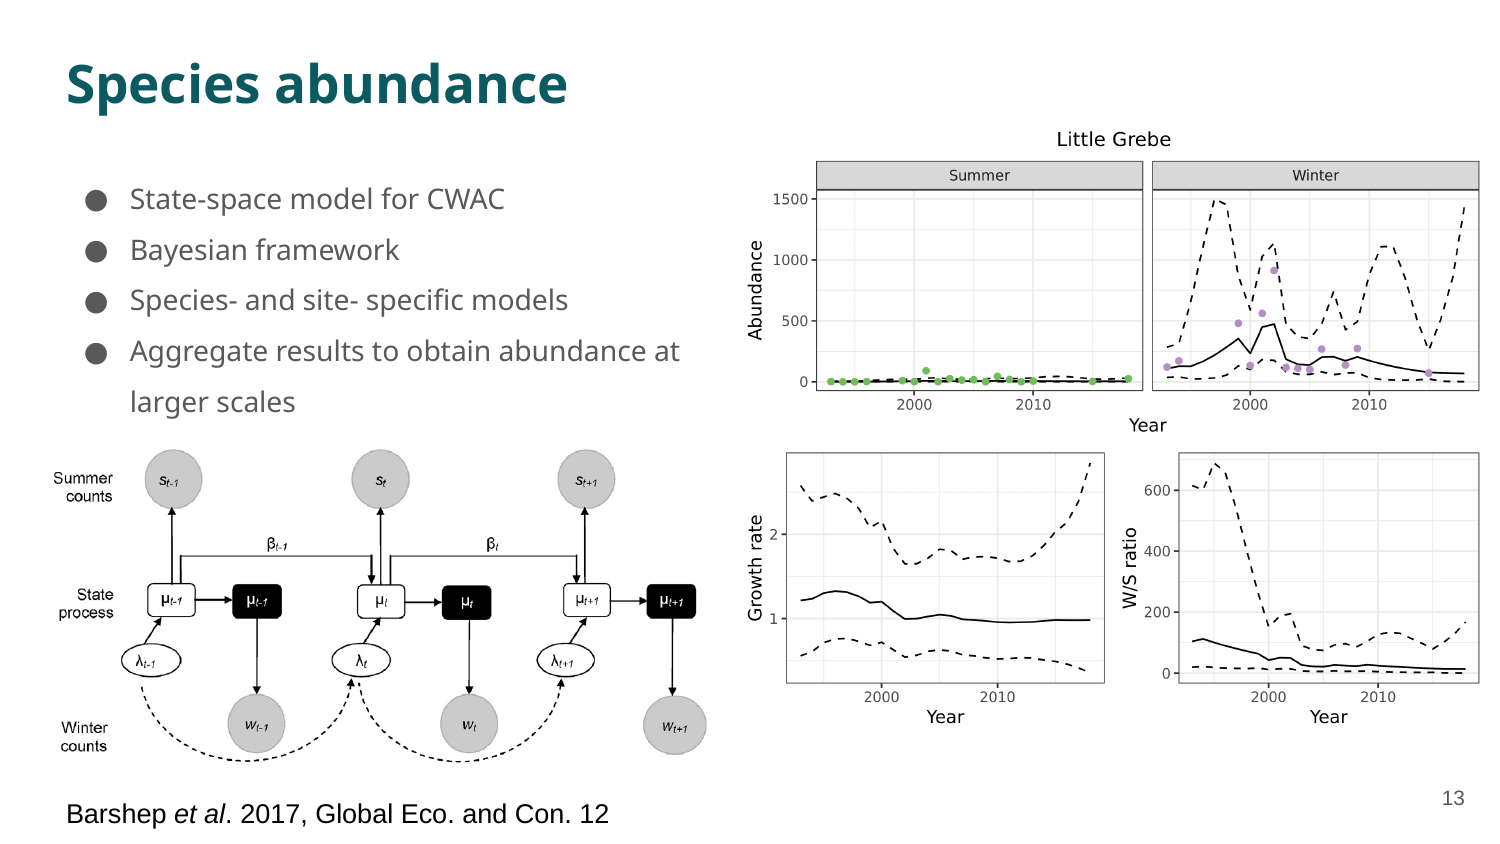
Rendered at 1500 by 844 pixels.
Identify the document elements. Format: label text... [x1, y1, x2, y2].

slide_number ‹#› [1389, 764, 1480, 830]
list State-space model for CWAC Bayesian framework Species- and site- specific models Aggregate results to obtain abundance at larger scales [51, 149, 734, 436]
picture [50, 446, 711, 771]
picture [739, 126, 1488, 735]
text_box Barshep et al. 2017, Global Eco. and Con. 12 [51, 781, 666, 844]
title Species abundance [51, 35, 1449, 130]
